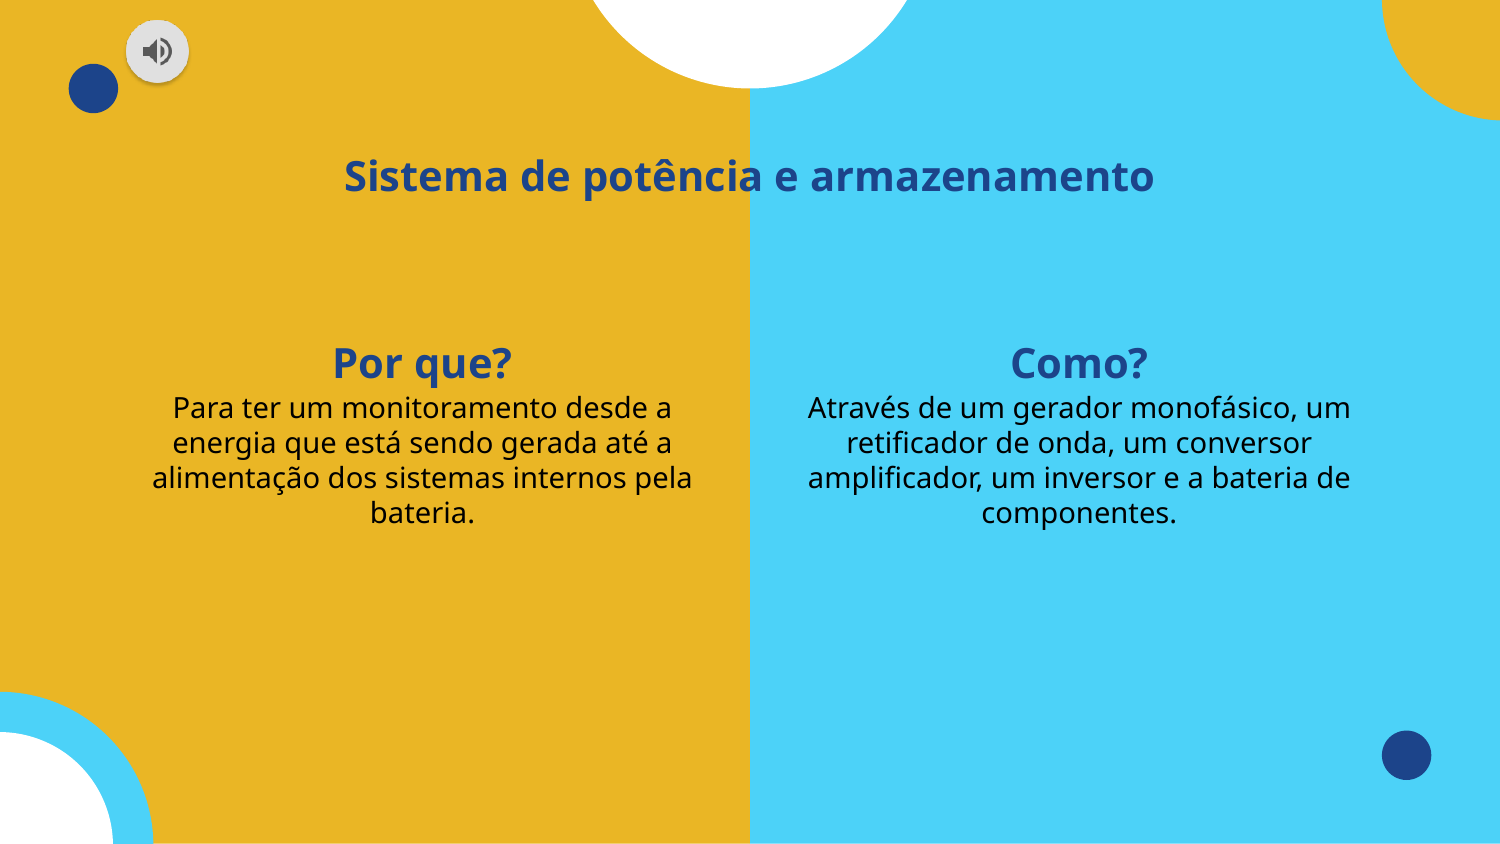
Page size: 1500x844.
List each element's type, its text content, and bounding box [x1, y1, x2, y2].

title Sistema de potência e armazenamento [118, 128, 1382, 223]
subtitle Através de um gerador monofásico, um retificador de onda, um conversor amplificador, um inversor e a bateria de componentes. [776, 399, 1384, 520]
picture [118, 13, 195, 89]
title Como? [776, 323, 1384, 399]
title Por que? [119, 323, 727, 399]
subtitle Para ter um monitoramento desde a energia que está sendo gerada até a alimentação dos sistemas internos pela bateria. [119, 399, 727, 520]
